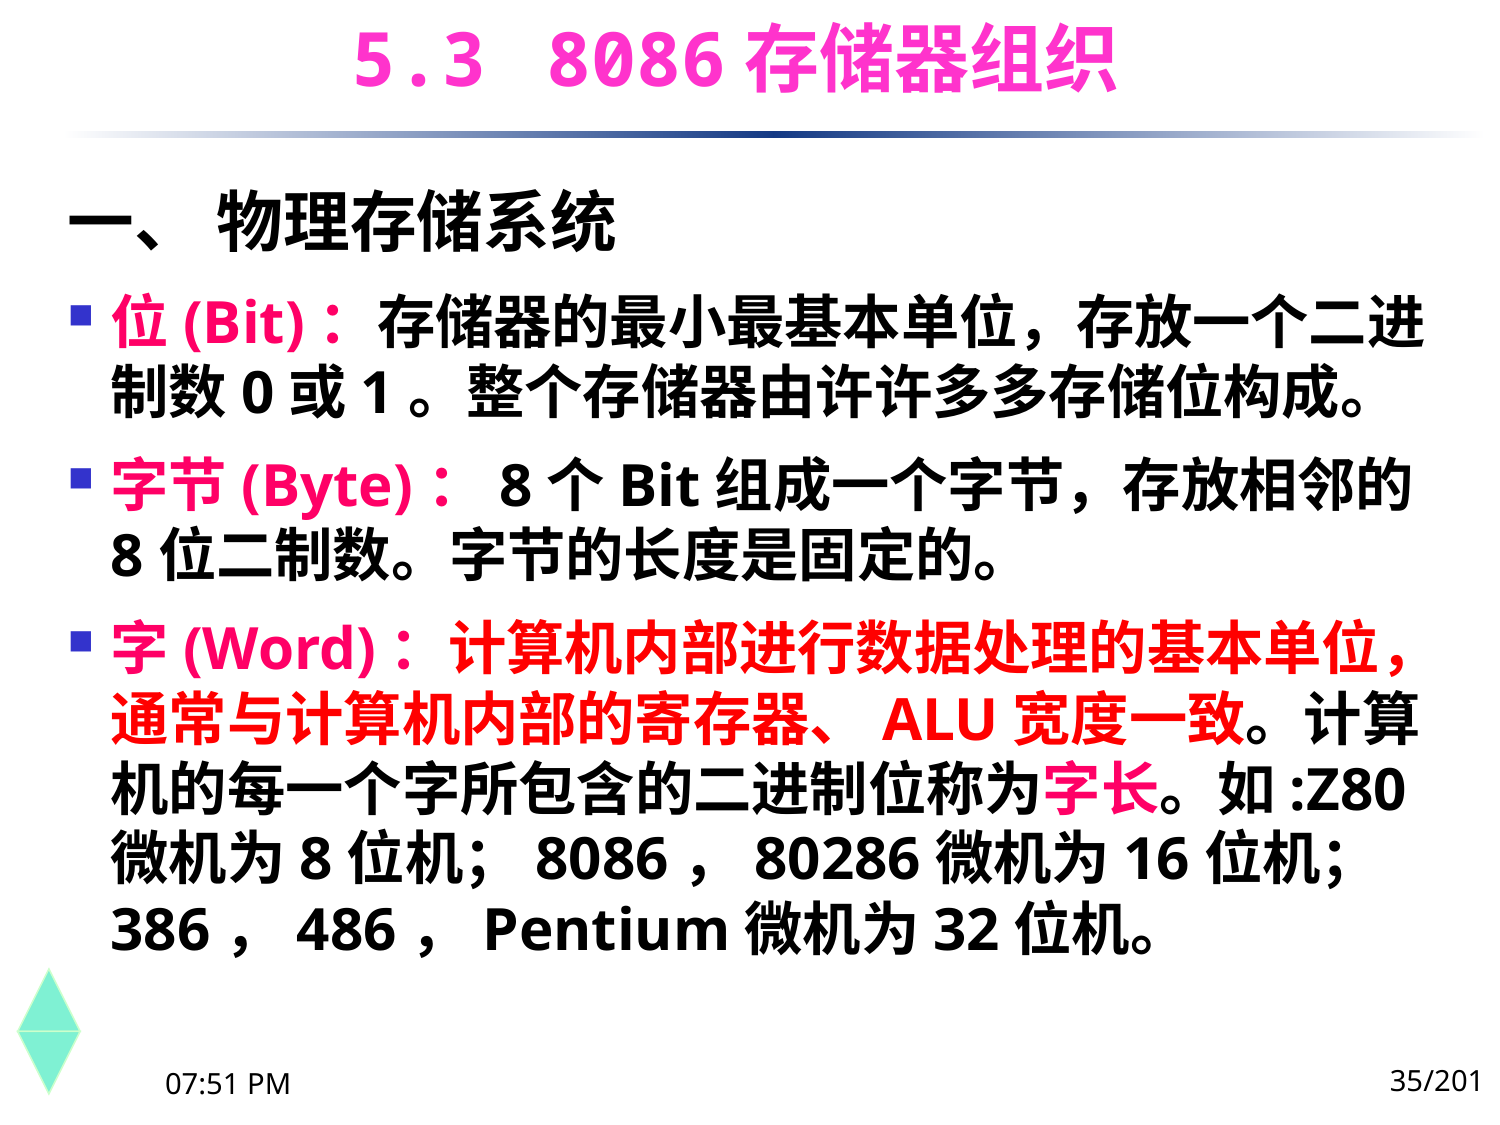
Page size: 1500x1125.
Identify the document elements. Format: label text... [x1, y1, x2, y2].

slide_number 下午8时26分 [149, 1037, 463, 1113]
text_box 5.3 8086存储器组织 [336, 11, 1152, 102]
text_box 一、 物理存储系统 位(Bit)：存储器的最小最基本单位，存放一个二进制数0或1。整个存储器由许许多多存储位构成。 字节(Byte)：8个Bit组成一个字节，存放相邻的8位二制数。字节的长度是固定的。 字(Word)：计算机内部进行数据处理的基本单位，通常与计算机内部的寄存器、ALU宽度一致。计算机的每一个字所包含的二进制位称为字长。如:Z80微机为8位机；8086，80286微机为16位机；386，486，Pentium微机为32位机。 [53, 172, 1459, 969]
slide_number 35/201 [1186, 1034, 1500, 1111]
